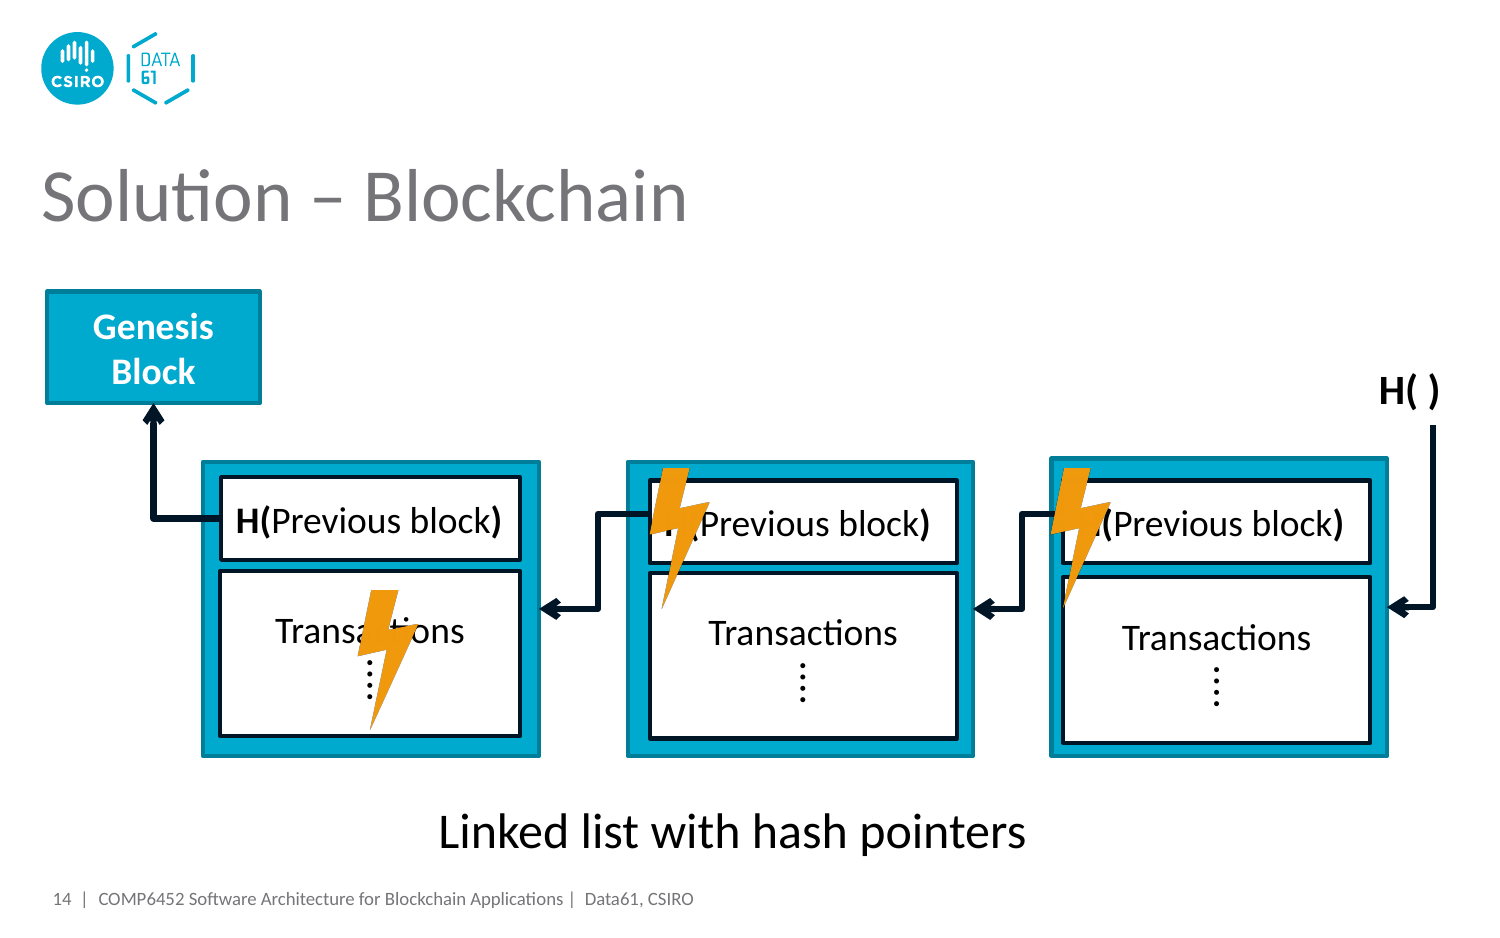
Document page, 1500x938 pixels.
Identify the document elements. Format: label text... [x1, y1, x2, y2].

picture [334, 590, 442, 731]
text_box Linked list with hash pointers [423, 790, 1042, 866]
picture [1027, 468, 1135, 609]
text_box Transactions ⁞ [218, 569, 522, 738]
text_box Genesis Block [45, 289, 262, 405]
text_box H(Previous block) [1140, 478, 1372, 565]
text_box [626, 460, 975, 758]
text_box [201, 460, 541, 758]
picture [625, 468, 733, 609]
slide_number 14 | [41, 889, 89, 907]
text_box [972, 513, 1022, 610]
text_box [538, 513, 620, 610]
text_box [1049, 456, 1389, 491]
text_box [1049, 547, 1389, 758]
title Solution – Blockchain [41, 146, 1459, 264]
text_box H( ) [1364, 355, 1471, 421]
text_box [1318, 492, 1500, 540]
text_box H(Previous block) [219, 475, 522, 562]
text_box H(Previous block) [738, 478, 959, 565]
text_box Transactions ⁞ [1061, 575, 1372, 745]
footer COMP6452 Software Architecture for Blockchain Applications | Data61, CSIRO [98, 889, 1097, 907]
text_box Transactions ⁞ [648, 571, 959, 741]
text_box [153, 402, 222, 519]
